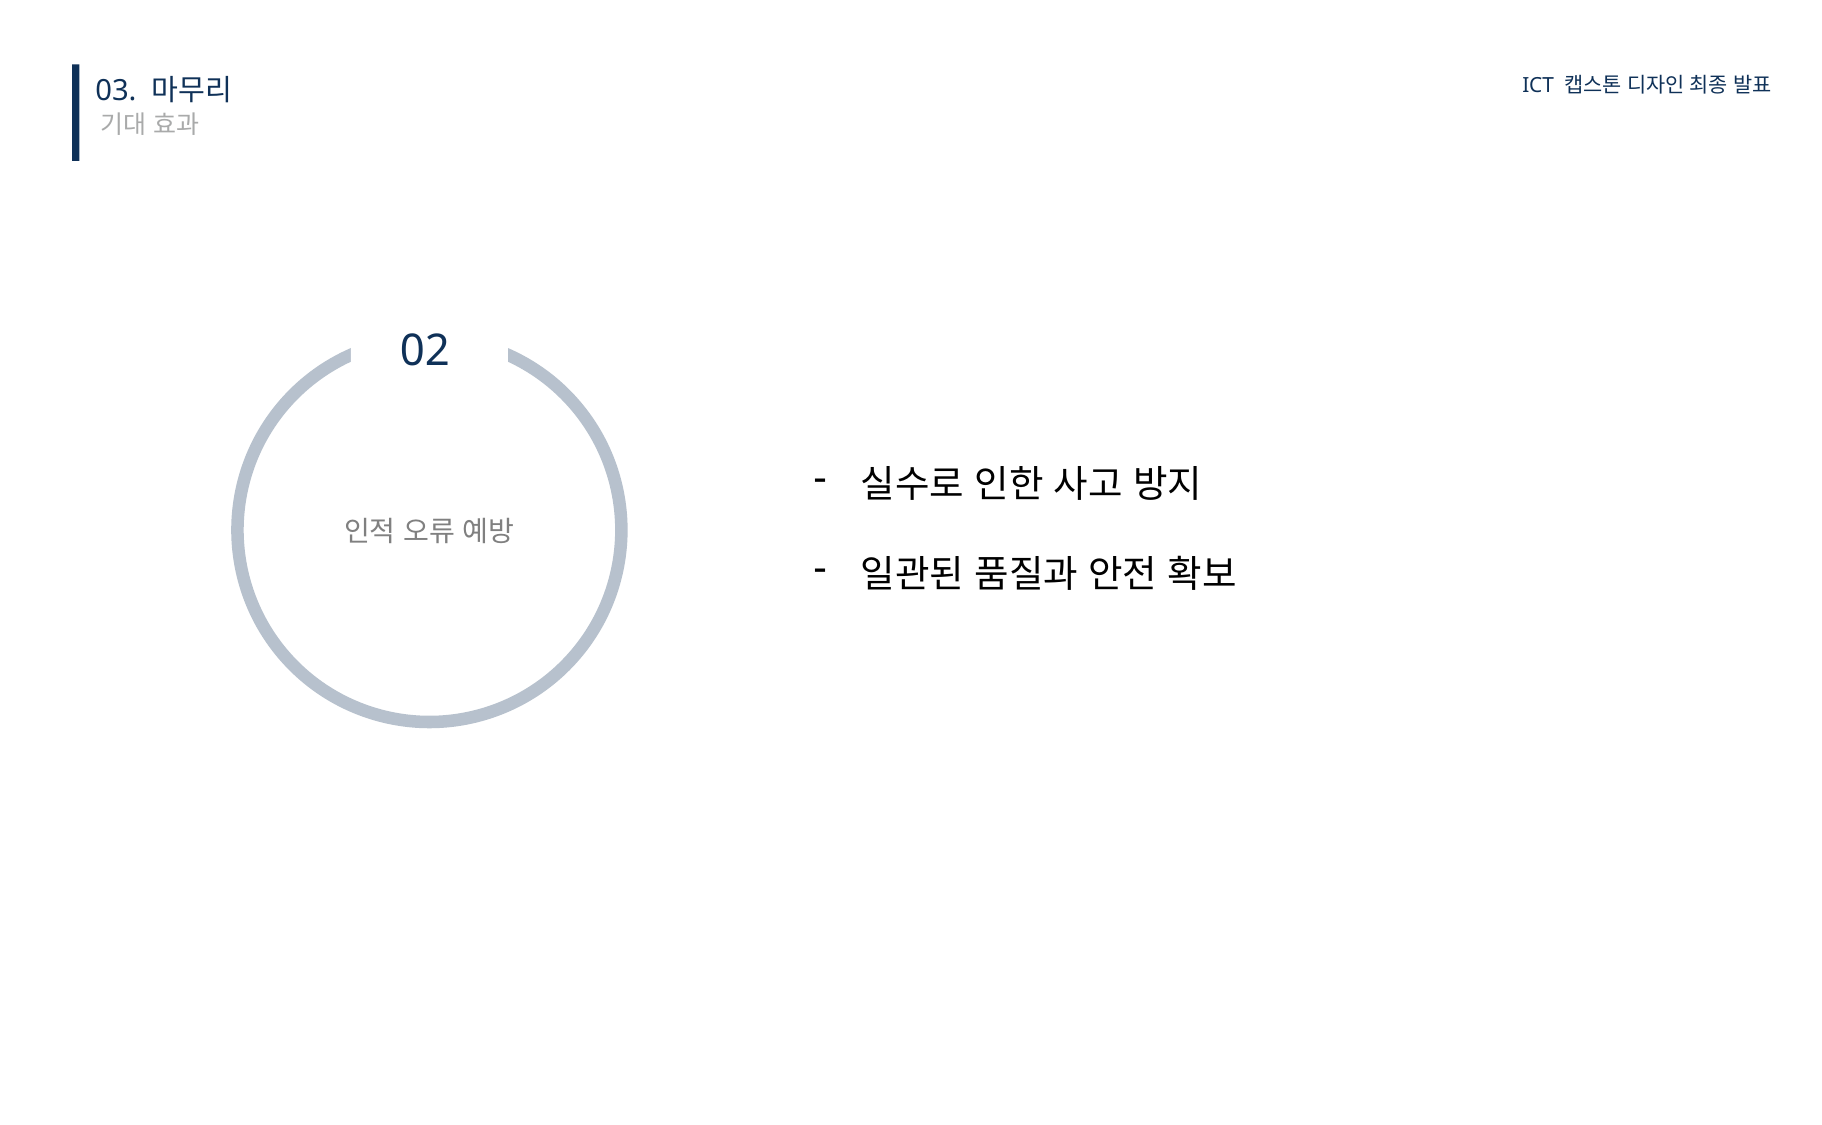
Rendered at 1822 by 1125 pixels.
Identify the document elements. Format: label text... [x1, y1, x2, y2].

text_box 기대 효과 [85, 114, 215, 146]
text_box 02 [385, 314, 465, 435]
text_box 03. 마무리 [80, 64, 248, 114]
text_box 인적 오류 예방 [313, 506, 545, 555]
text_box ICT 캡스톤 디자인 최종 발표 [1507, 64, 1787, 104]
text_box [349, 296, 509, 399]
text_box [70, 63, 81, 162]
text_box 실수로 인한 사고 방지 일관된 품질과 안전 확보 [799, 452, 1253, 603]
text_box [235, 353, 623, 724]
